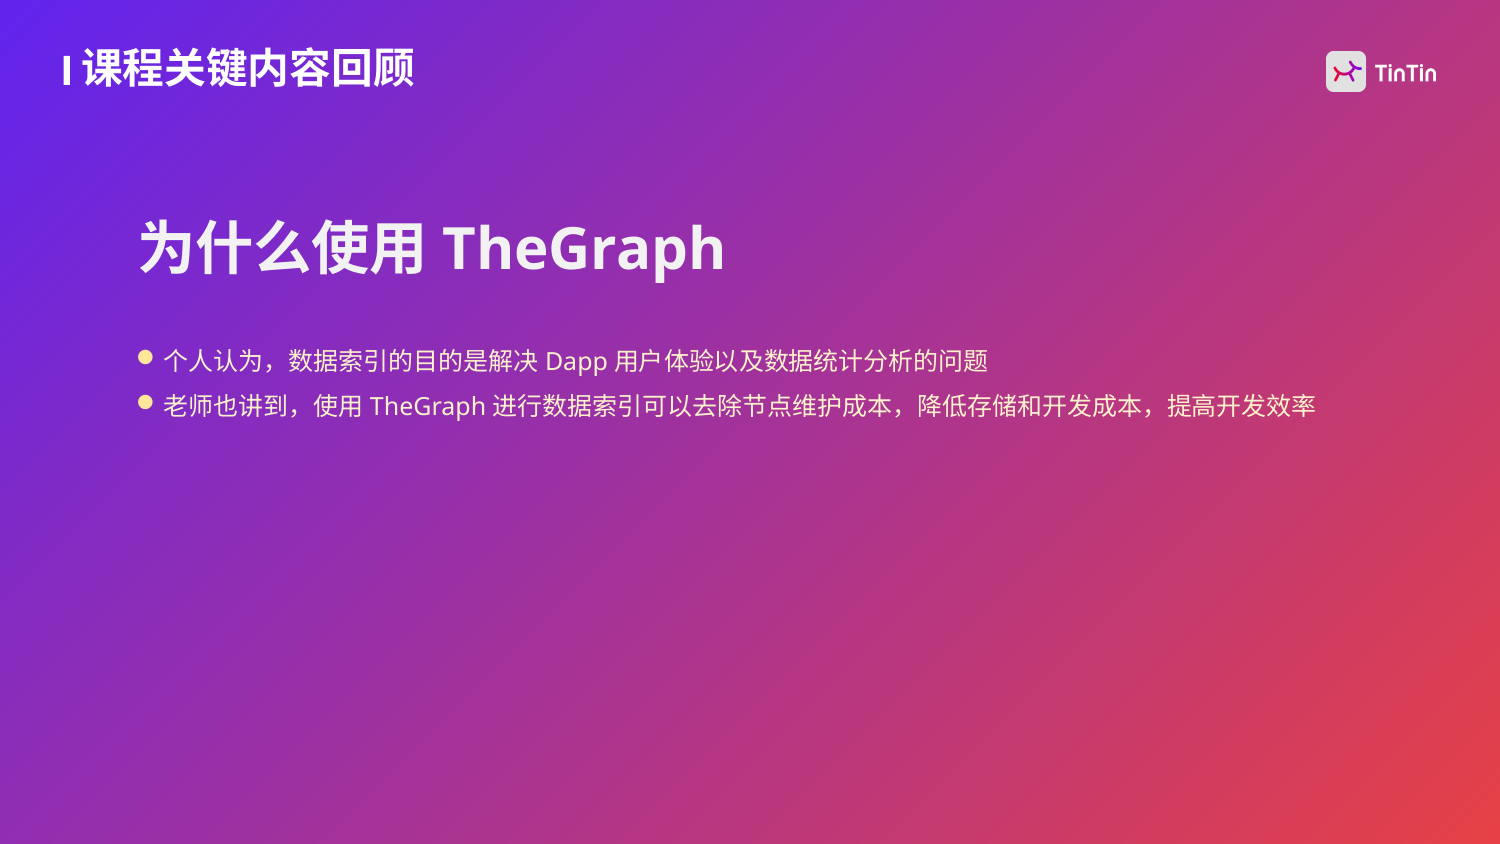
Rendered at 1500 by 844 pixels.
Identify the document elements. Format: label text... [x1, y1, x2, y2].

text_box 个人认为，数据索引的目的是解决Dapp用户体验以及数据统计分析的问题 老师也讲到，使用TheGraph进行数据索引可以去除节点维护成本，降低存储和开发成本，提高开发效率 [121, 323, 1379, 428]
text_box [0, 0, 1500, 844]
text_box 课程关键内容回顾 [69, 46, 486, 98]
text_box 为什么使用TheGraph [122, 203, 1363, 289]
picture [1326, 51, 1436, 92]
text_box [63, 55, 70, 85]
